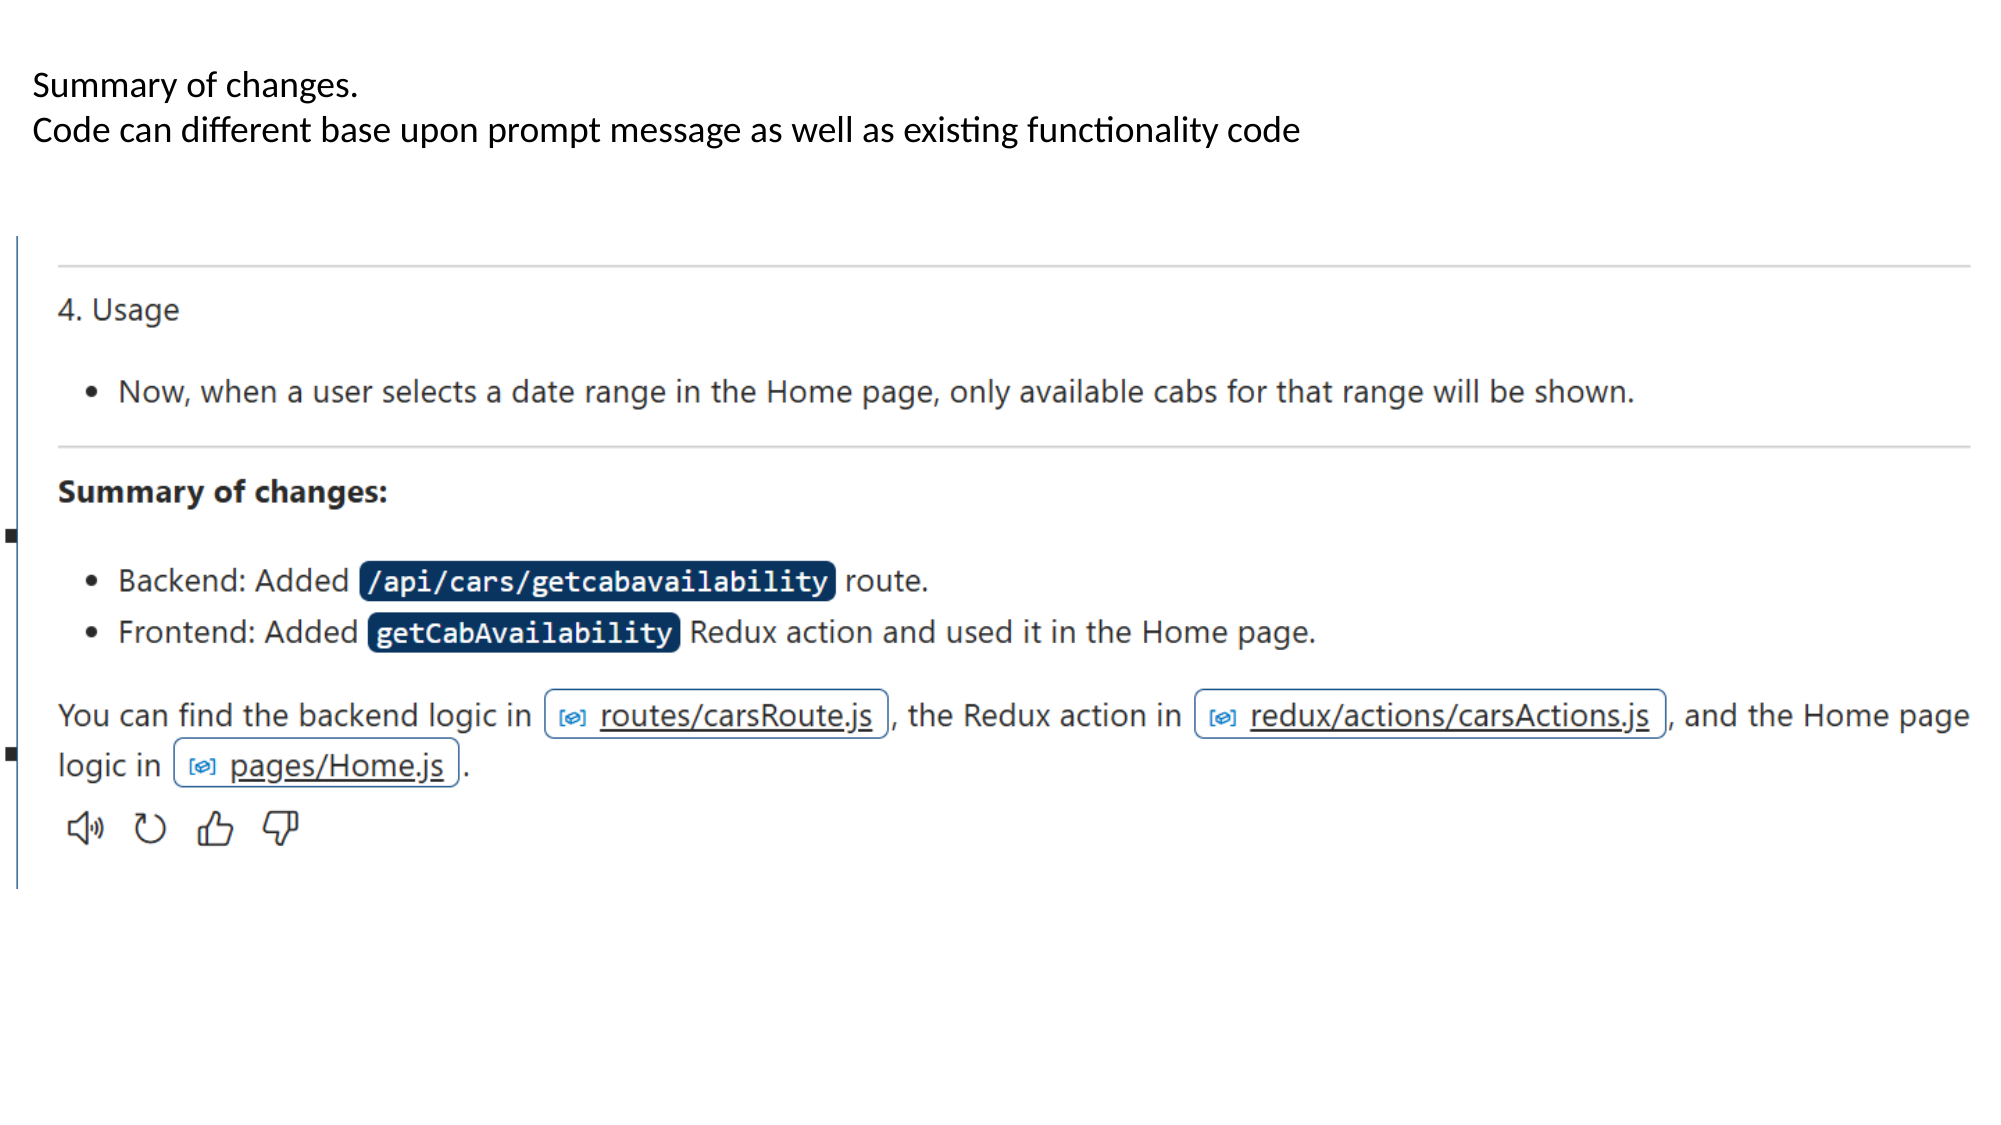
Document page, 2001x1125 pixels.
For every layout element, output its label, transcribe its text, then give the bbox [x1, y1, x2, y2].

picture [0, 236, 2000, 889]
text_box Summary of changes. Code can different base upon prompt message as well as existing functionality code [17, 52, 1326, 158]
